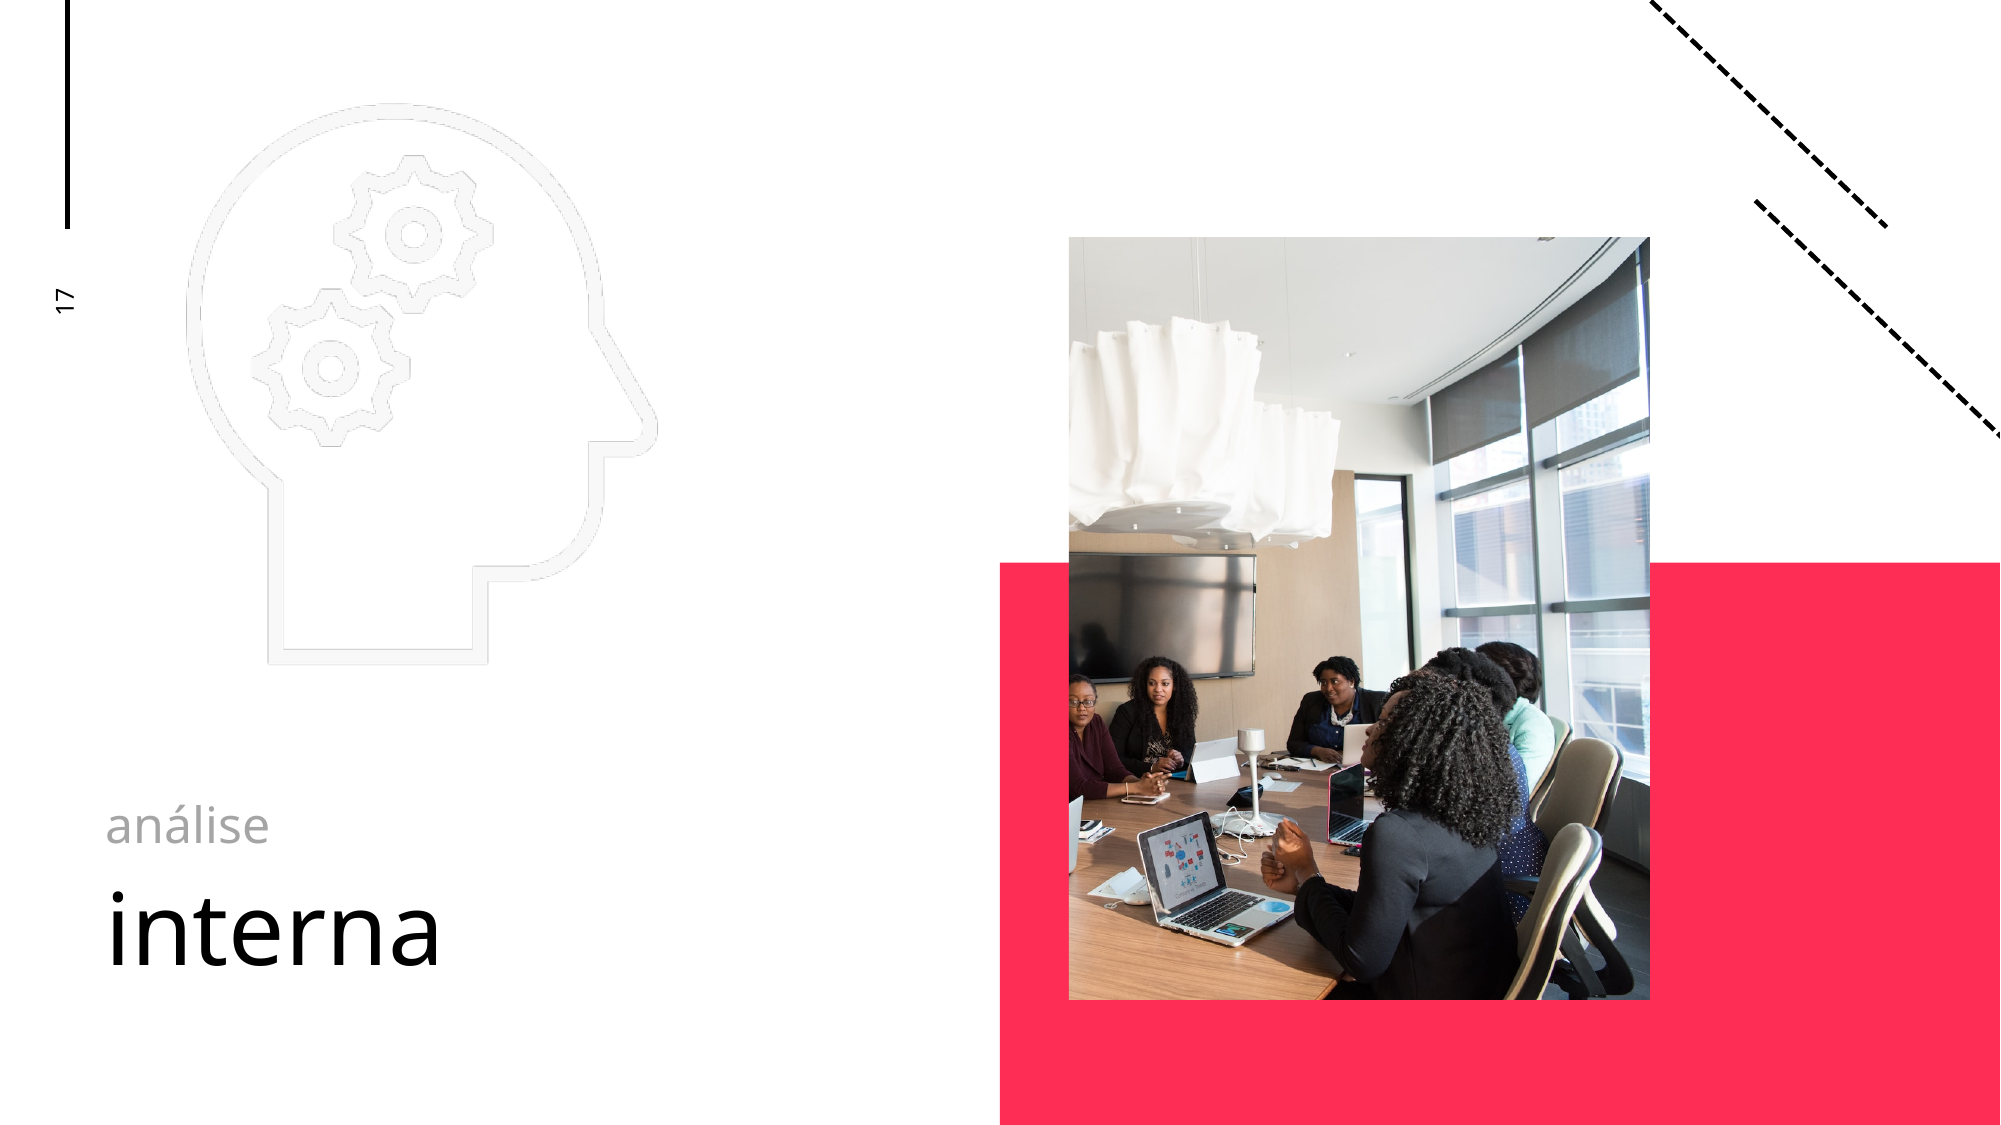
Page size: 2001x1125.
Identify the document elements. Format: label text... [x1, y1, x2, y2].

title interna [90, 867, 999, 1000]
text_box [1755, 200, 2000, 484]
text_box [1623, 0, 1887, 228]
text_box 17 [41, 179, 90, 332]
text_box [999, 561, 2000, 1125]
subtitle análise [90, 793, 999, 863]
picture [90, 66, 755, 731]
picture [1068, 237, 1650, 1000]
